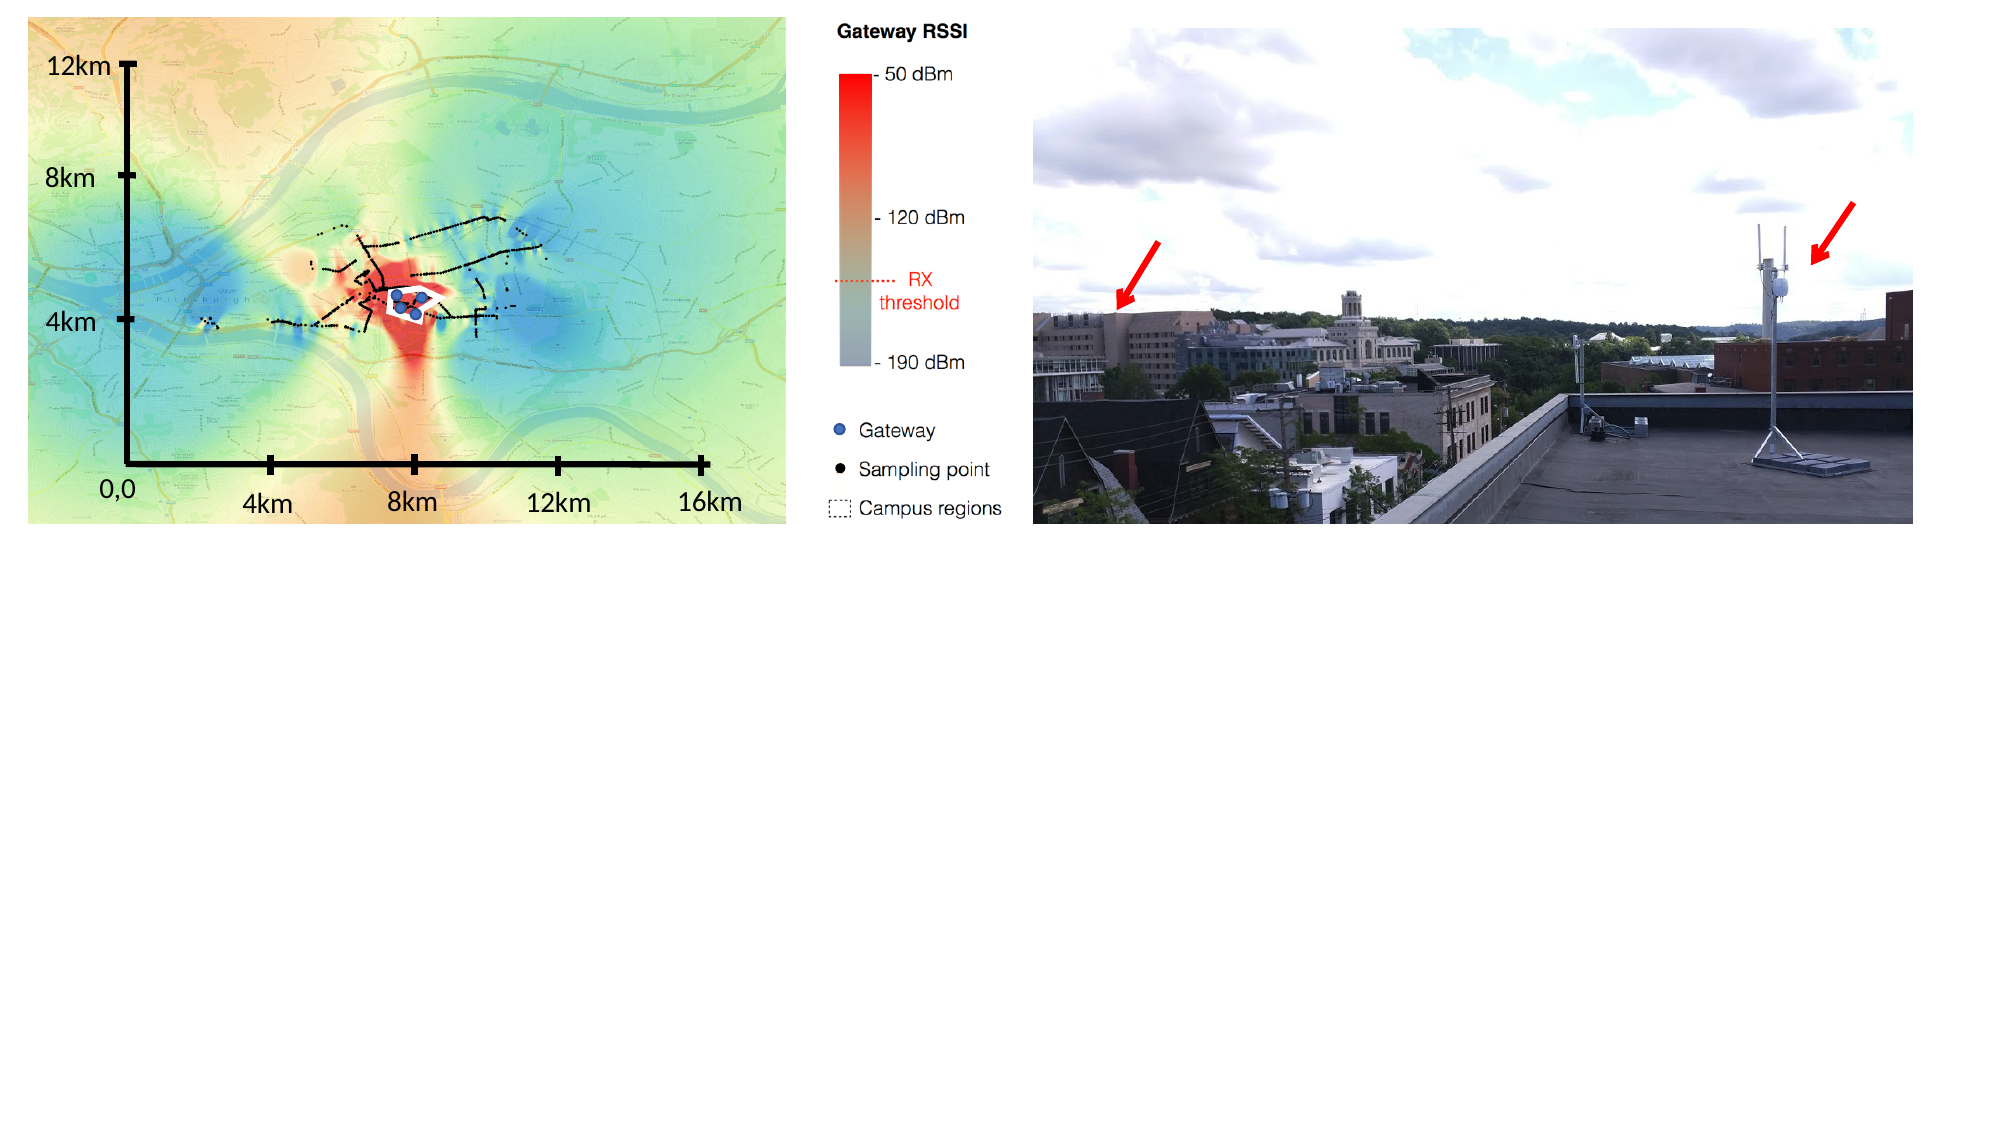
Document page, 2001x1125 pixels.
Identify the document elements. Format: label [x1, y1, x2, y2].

text_box [1033, 28, 1913, 524]
picture [28, 17, 786, 524]
picture [802, 8, 1010, 528]
